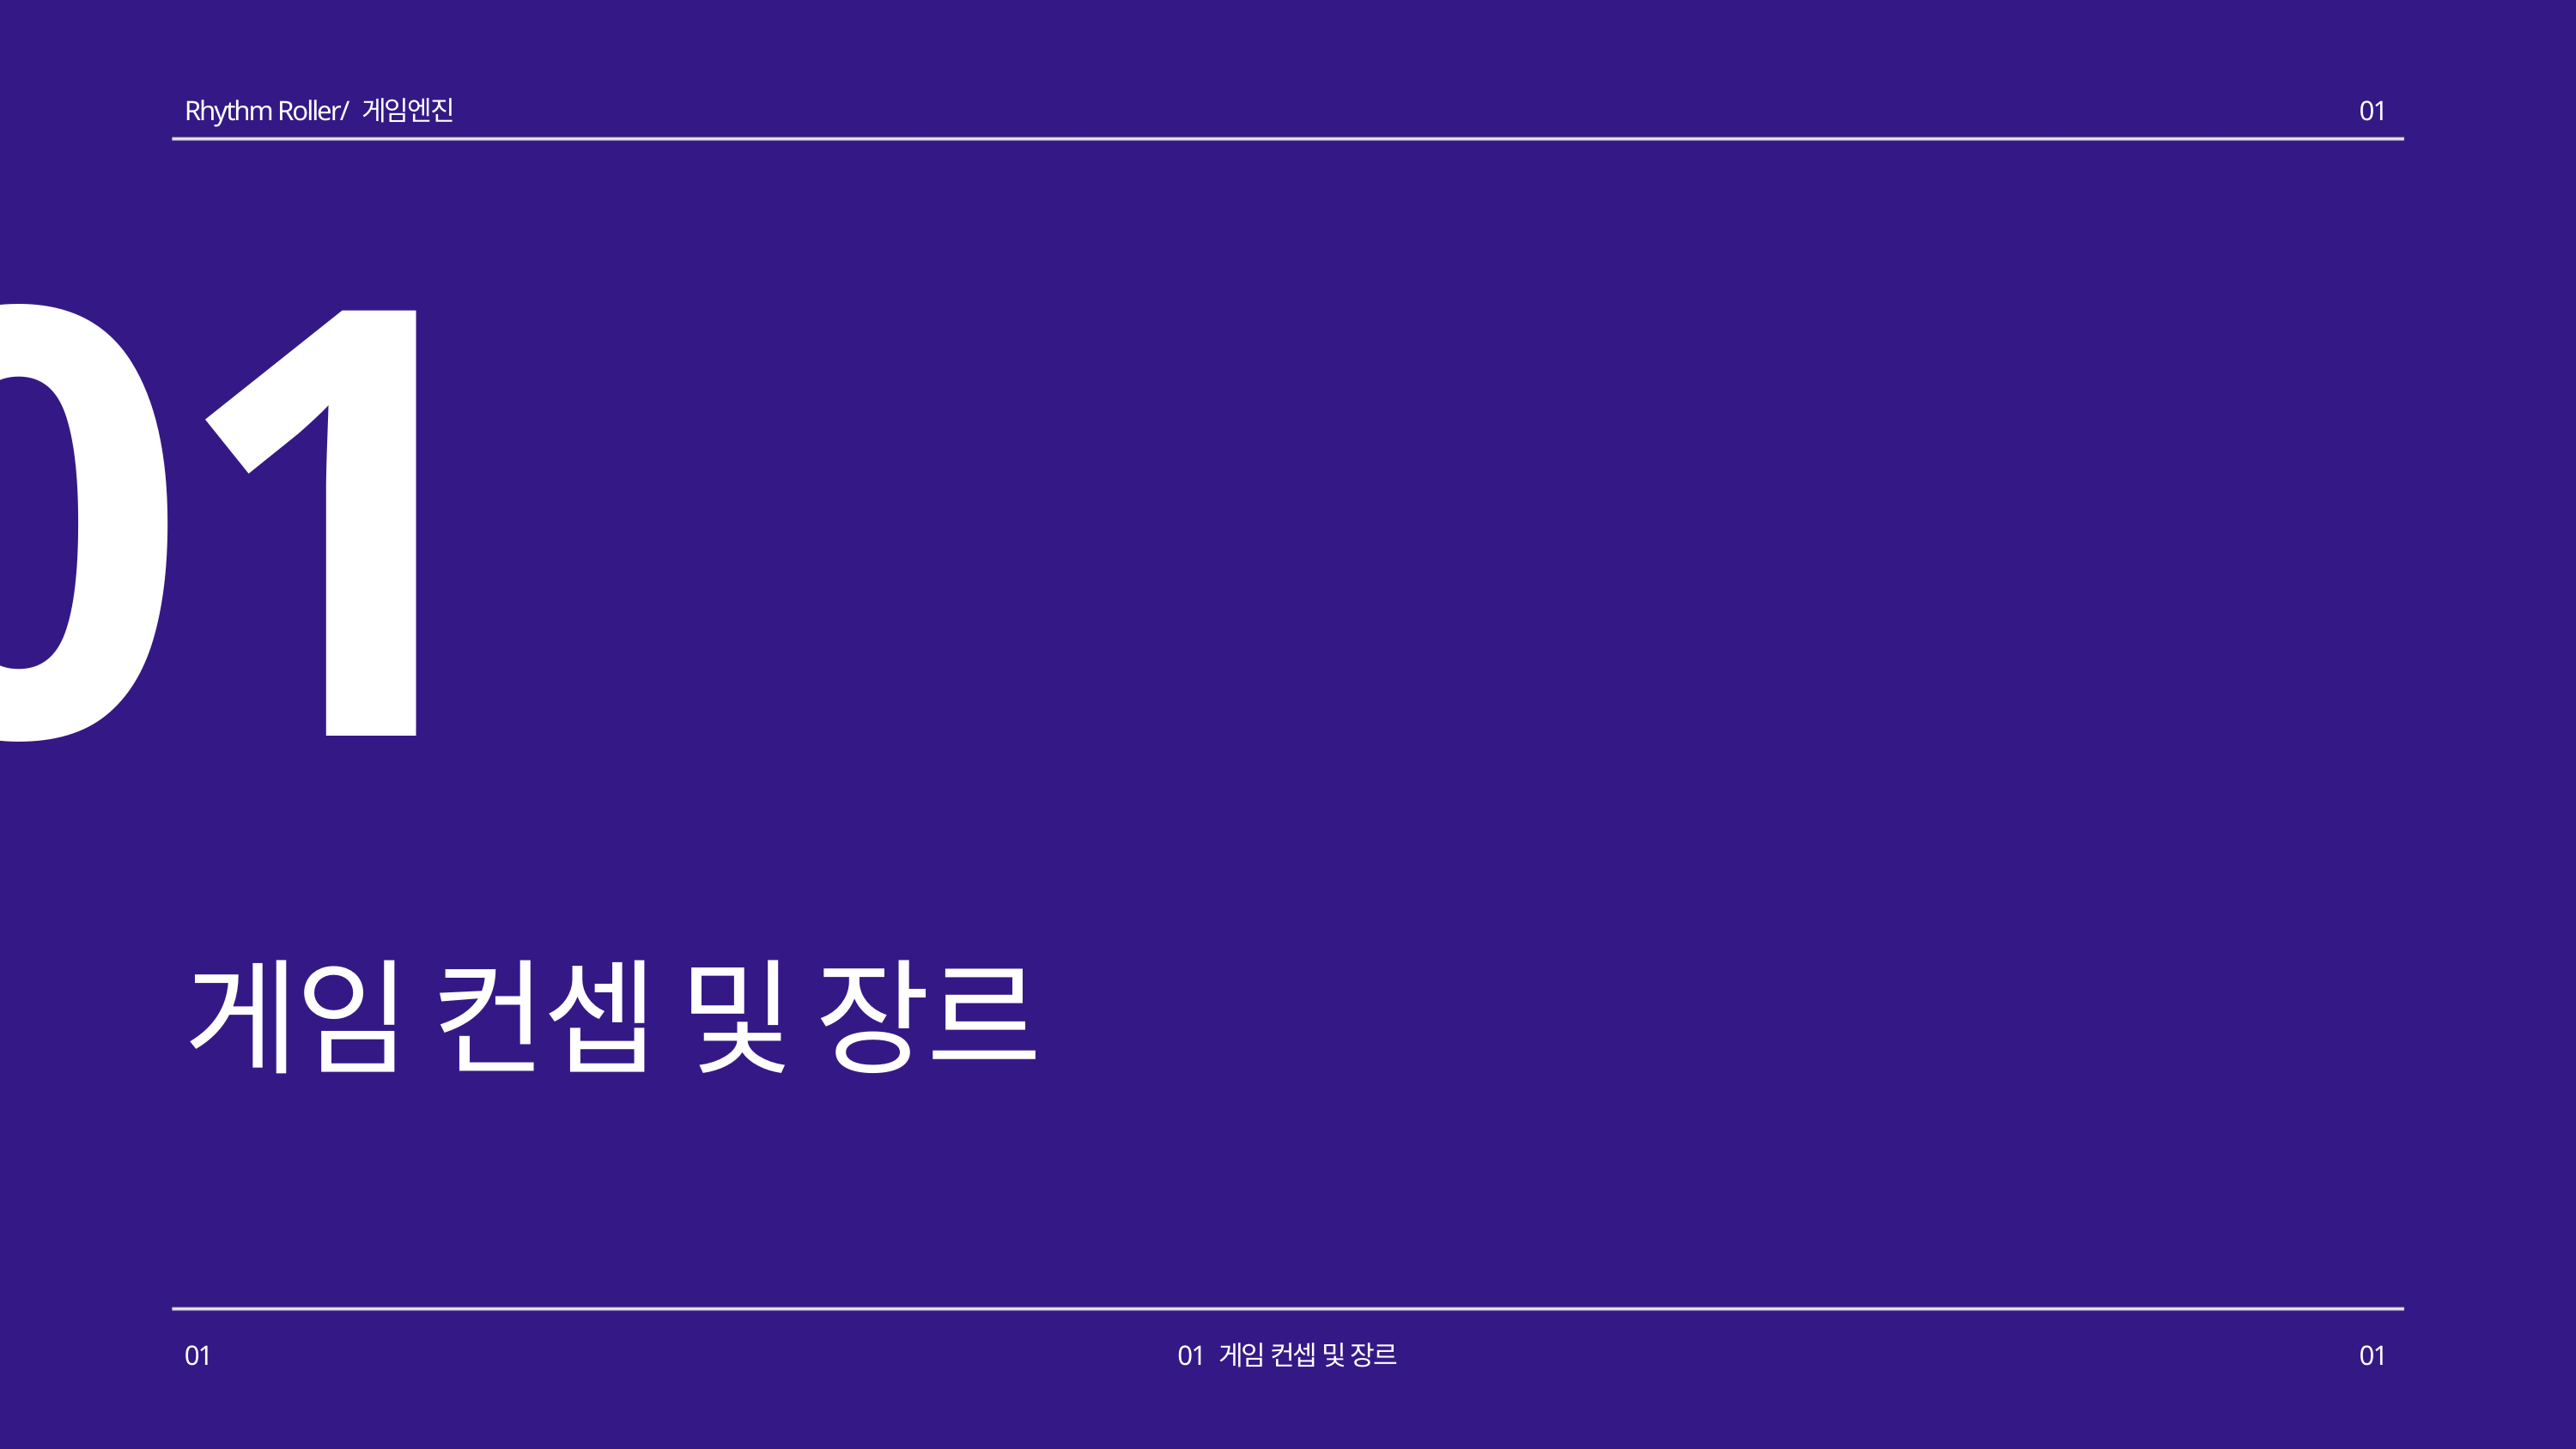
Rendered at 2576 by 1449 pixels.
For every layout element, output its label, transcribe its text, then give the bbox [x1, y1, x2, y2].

text_box 01 [172, 1331, 534, 1377]
text_box 01 게임 컨셉 및 장르 [1038, 1331, 1537, 1377]
text_box 01 [2236, 1331, 2402, 1377]
text_box 01 [2111, 87, 2402, 130]
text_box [171, 1302, 2404, 1315]
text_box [171, 132, 2404, 146]
text_box 01 [0, 134, 1004, 862]
text_box Rhythm Roller/ 게임엔진 [172, 87, 913, 131]
text_box 게임 컨셉 및 장르 [172, 932, 1669, 1096]
